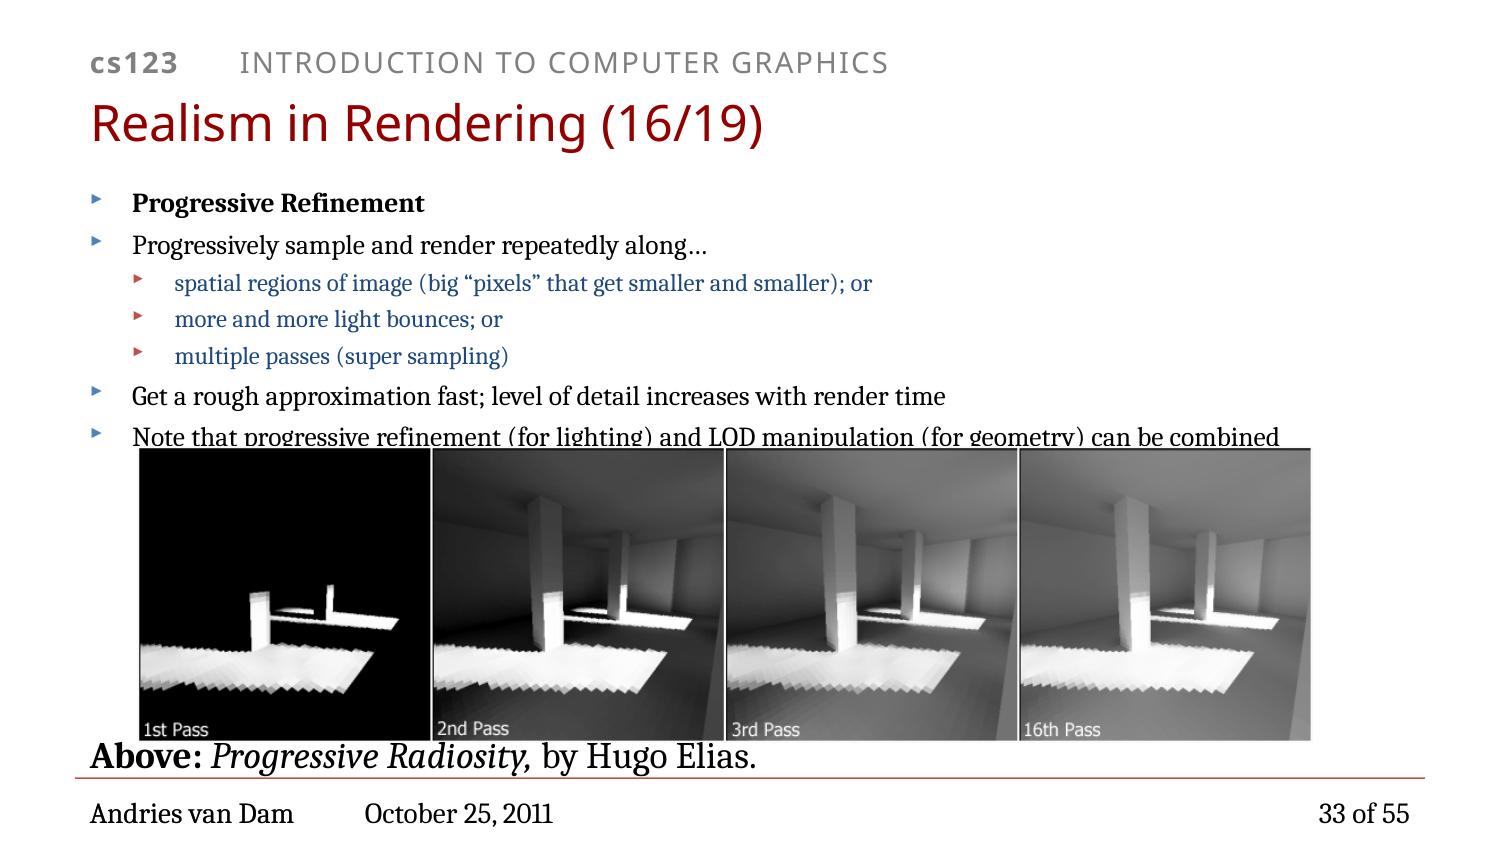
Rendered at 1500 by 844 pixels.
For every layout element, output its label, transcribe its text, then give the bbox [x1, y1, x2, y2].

footer October 25, 2011 [350, 787, 1213, 827]
picture [137, 446, 1313, 743]
title Realism in Rendering (16/19) [75, 84, 1425, 160]
text_box Above: Progressive Radiosity, by Hugo Elias. [74, 723, 1413, 783]
list Progressive Refinement Progressively sample and render repeatedly along… spatial regions of image (big “pixels” that get smaller and smaller); or more and more light bounces; or multiple passes (super sampling) Get a rough approximation fast; level of detail increases with render time Note that progressive refinement (for lighting) and LOD manipulation (for geometry) can be combined [75, 178, 1425, 460]
slide_number 33 of 55 [1224, 787, 1425, 827]
